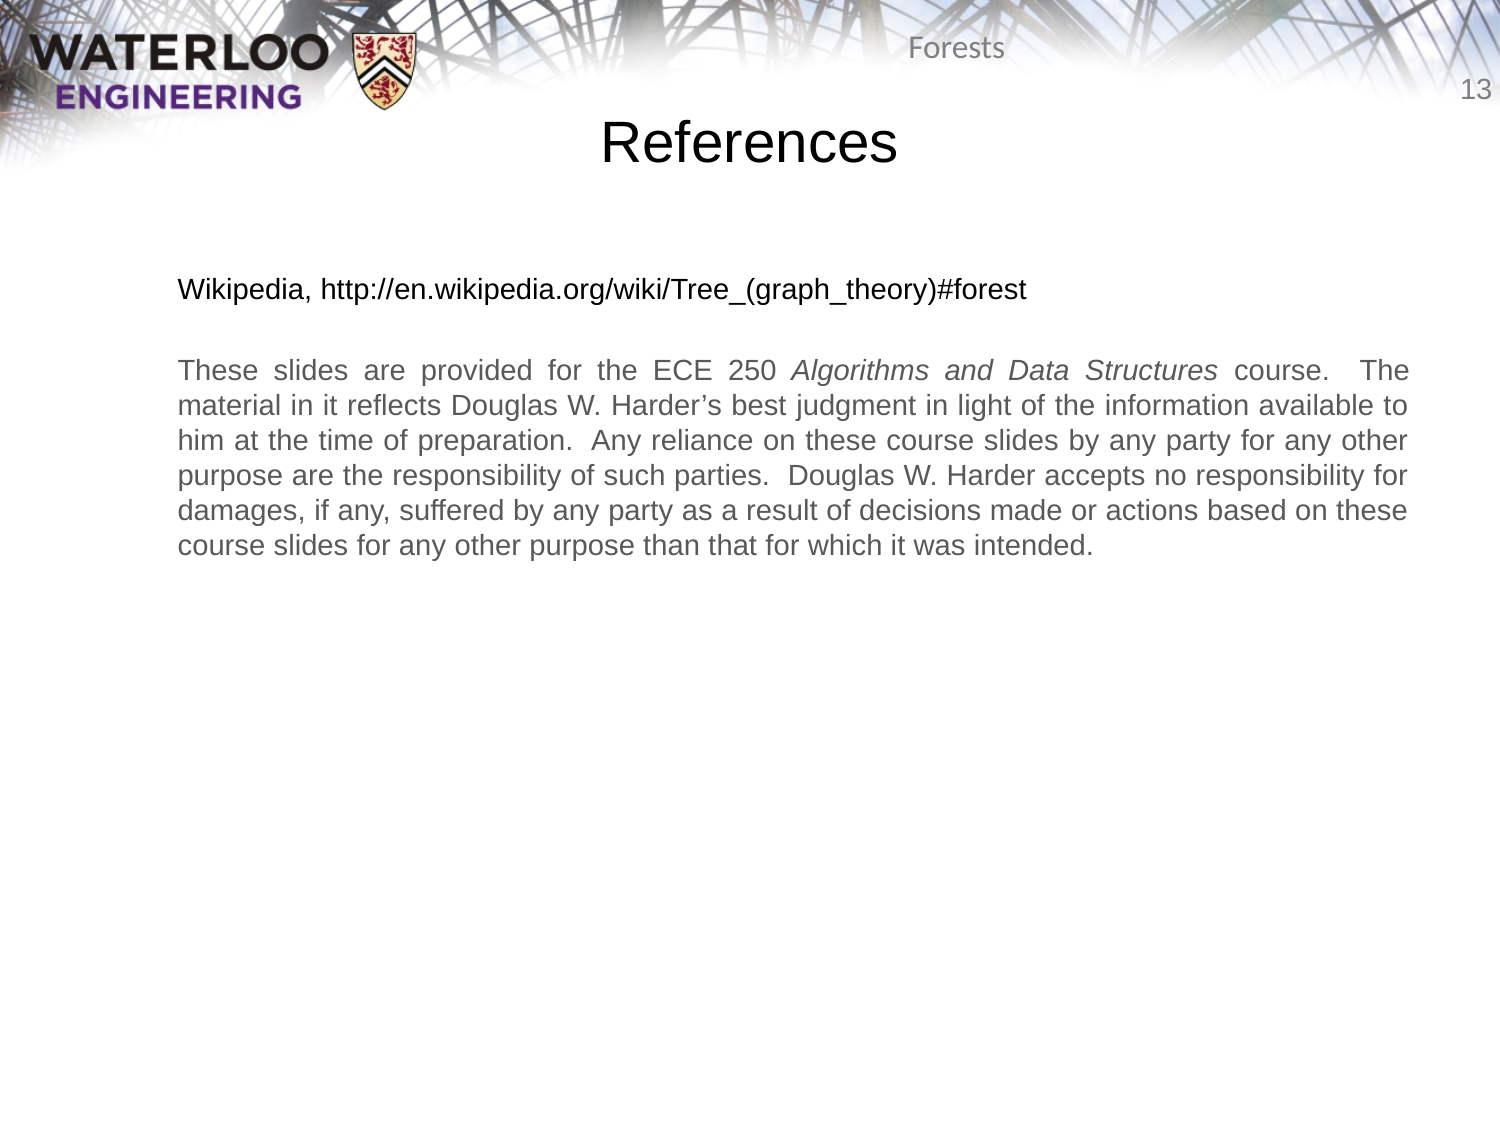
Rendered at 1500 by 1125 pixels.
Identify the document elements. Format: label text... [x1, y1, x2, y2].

list Wikipedia, http://en.wikipedia.org/wiki/Tree_(graph_theory)#forest These slides are provided for the ECE 250 Algorithms and Data Structures course. The material in it reflects Douglas W. Harder’s best judgment in light of the information available to him at the time of preparation. Any reliance on these course slides by any party for any other purpose are the responsibility of such parties. Douglas W. Harder accepts no responsibility for damages, if any, suffered by any party as a result of decisions made or actions based on these course slides for any other purpose than that for which it was intended. [74, 262, 1426, 1006]
title References [74, 44, 1426, 233]
picture [0, 0, 1500, 1125]
